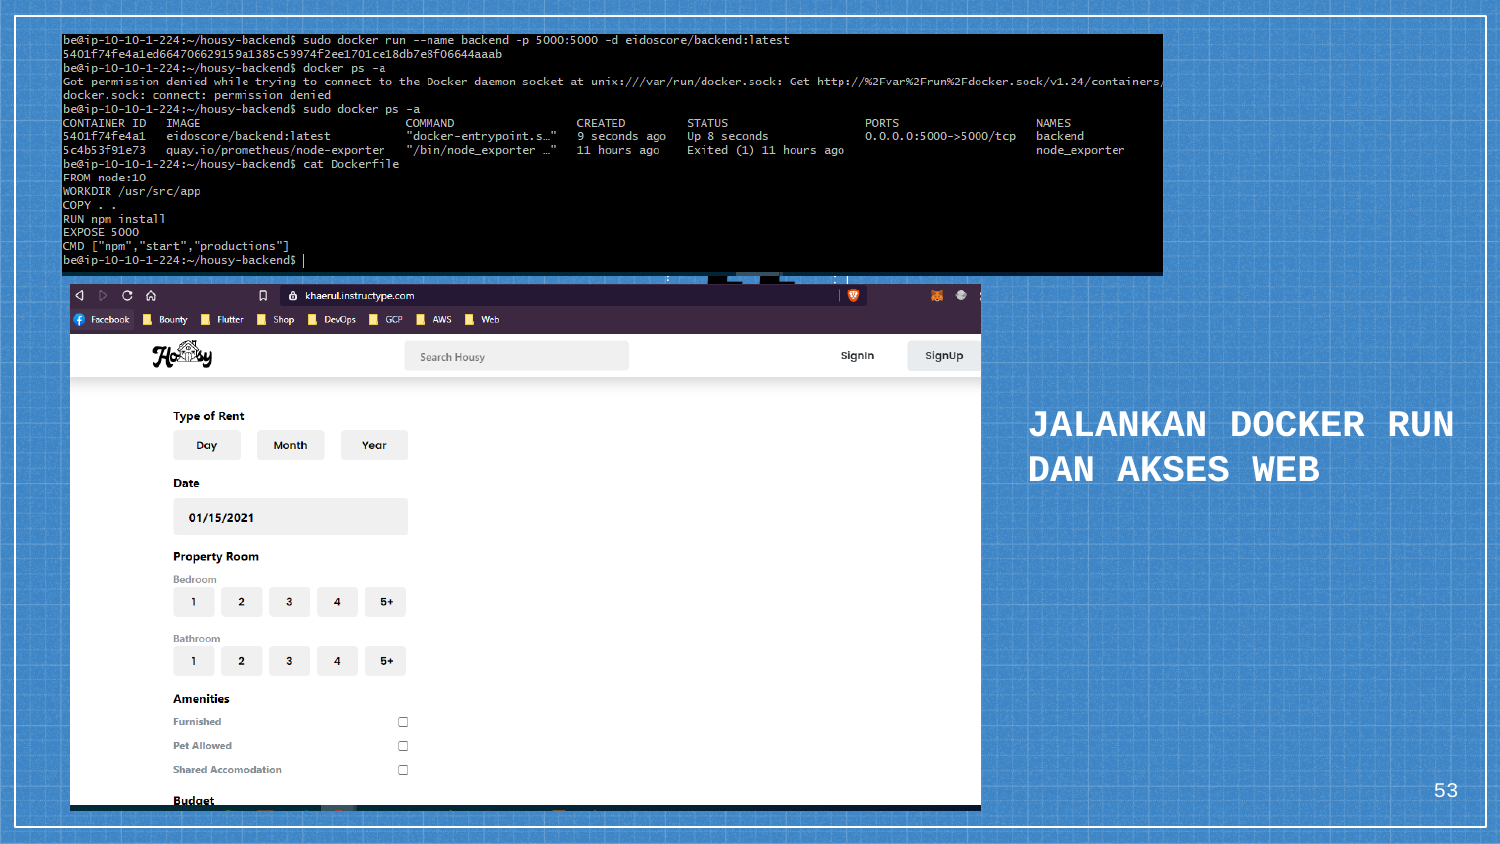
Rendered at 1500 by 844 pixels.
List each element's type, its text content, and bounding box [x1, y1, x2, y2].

slide_number 53 [1398, 761, 1474, 810]
list JALANKAN DOCKER RUN DAN AKSES WEB [1012, 384, 1500, 523]
picture [16, 17, 1485, 826]
picture [0, 0, 1500, 844]
